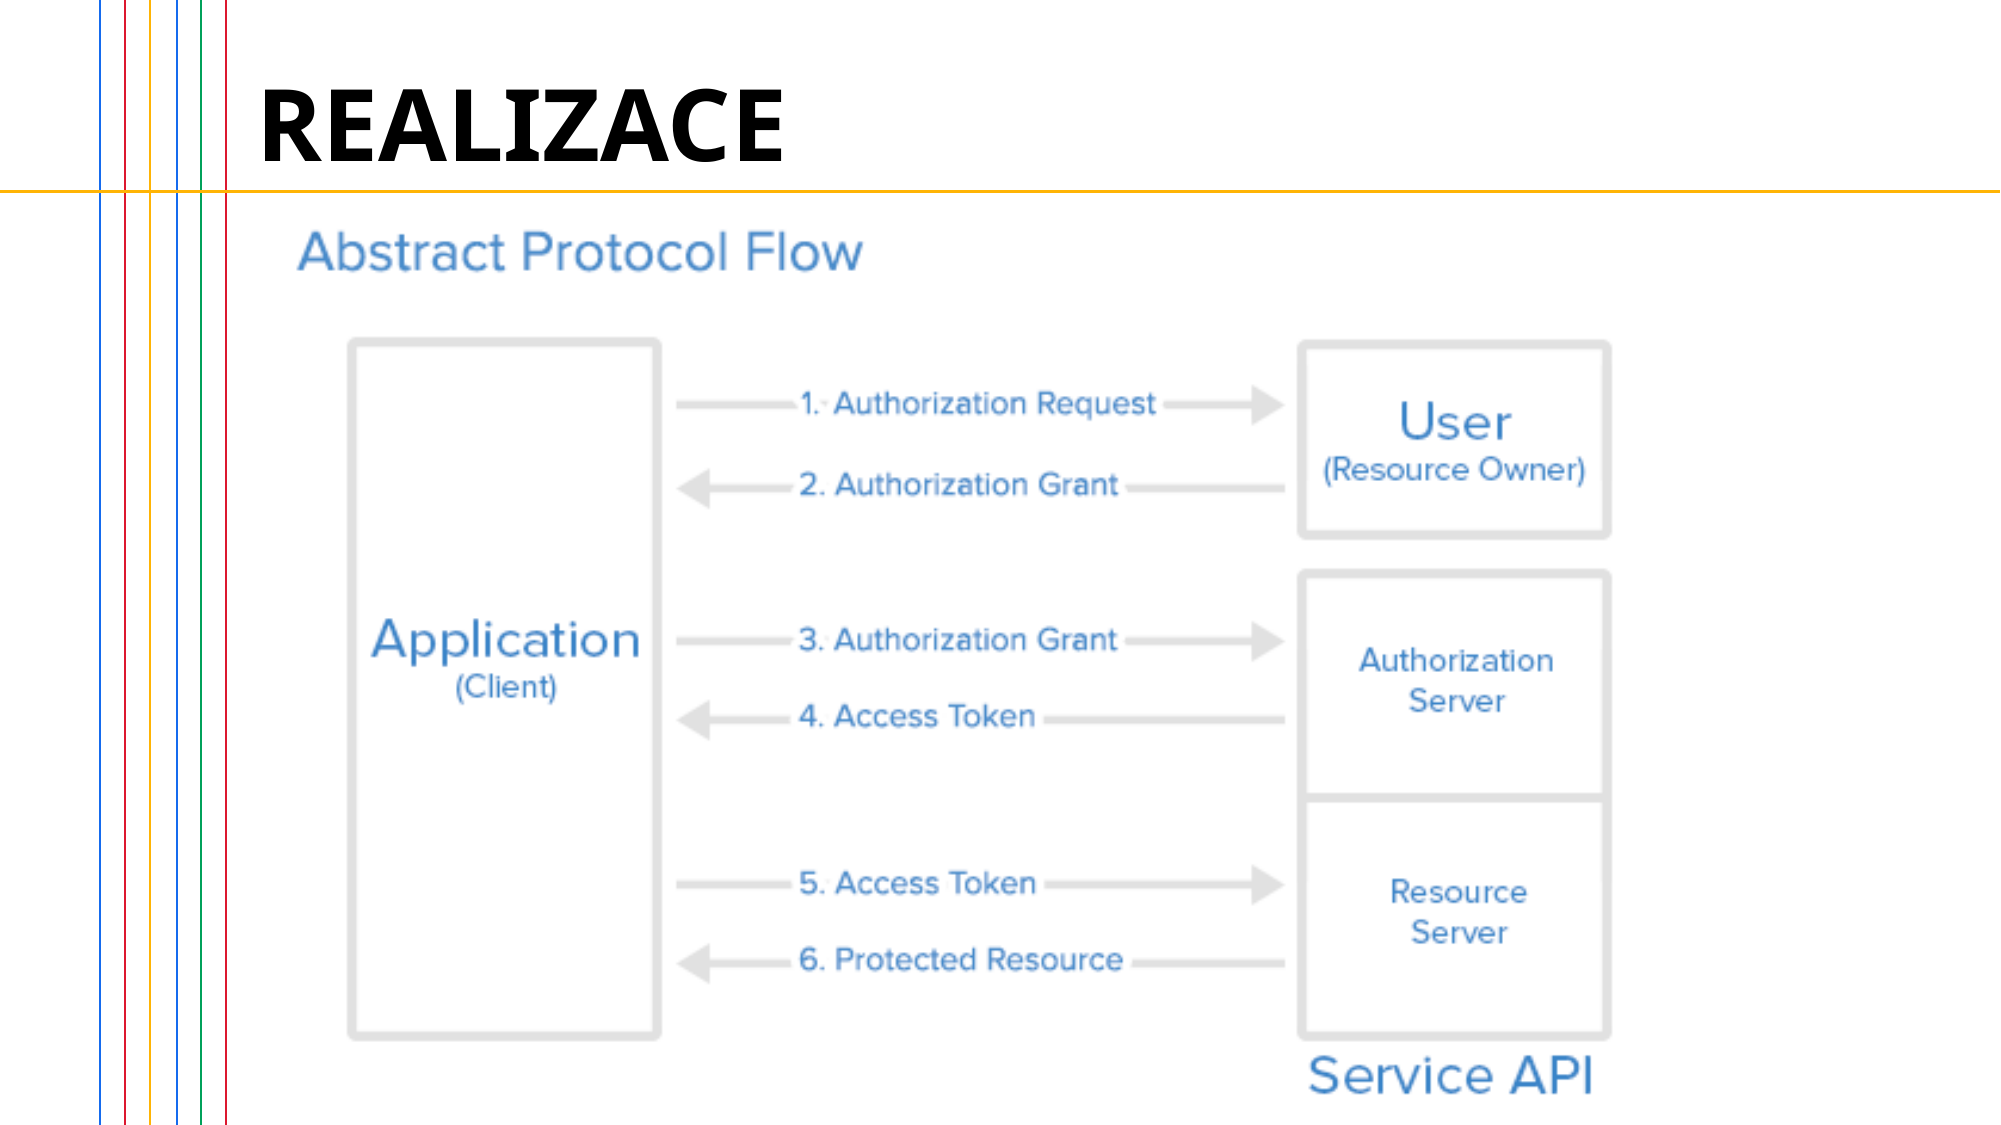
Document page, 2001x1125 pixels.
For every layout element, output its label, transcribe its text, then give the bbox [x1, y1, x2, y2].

picture [288, 216, 1627, 1104]
title REALIZACE [241, 25, 1742, 190]
